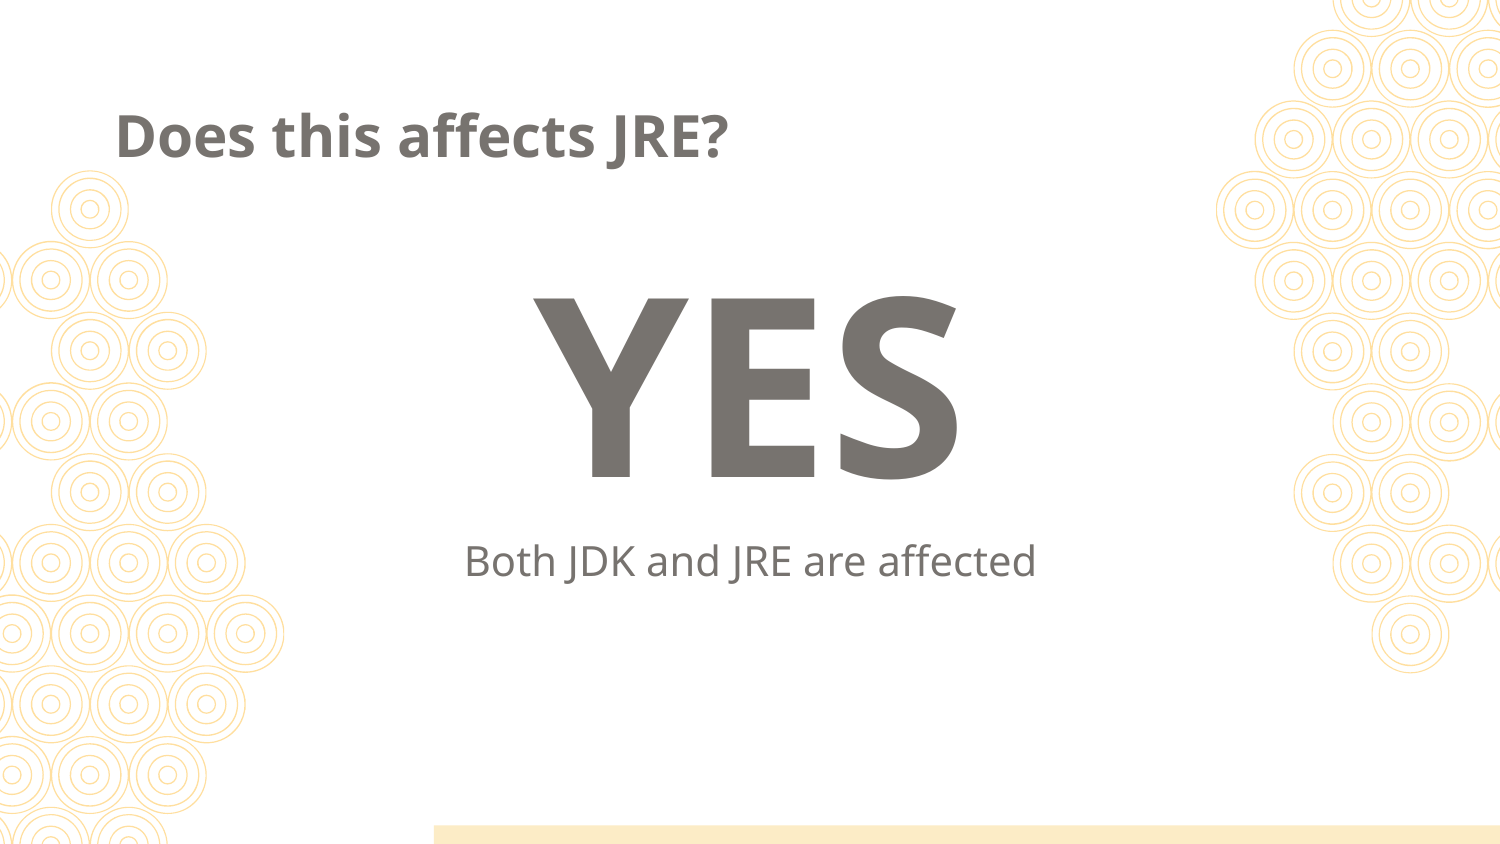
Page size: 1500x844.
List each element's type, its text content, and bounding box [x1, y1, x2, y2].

text_box Does this affects JRE? [99, 90, 1363, 178]
title YES [118, 262, 1383, 542]
subtitle Both JDK and JRE are affected [408, 519, 1094, 643]
